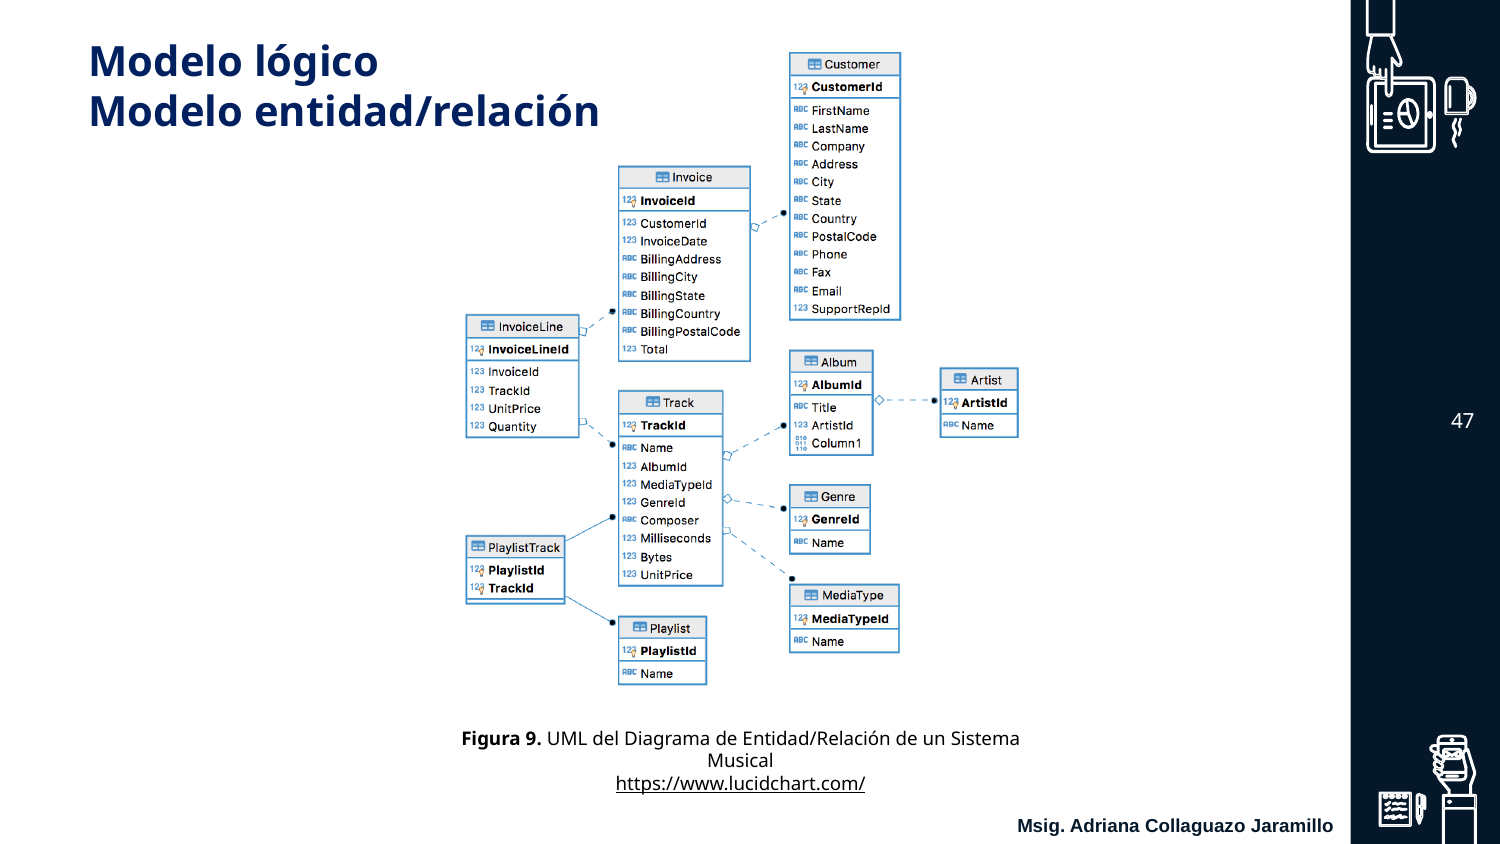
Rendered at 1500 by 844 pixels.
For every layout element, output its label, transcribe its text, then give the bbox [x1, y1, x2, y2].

slide_number ‹#› [1425, 362, 1500, 482]
picture [451, 40, 1030, 693]
text_box Modelo lógico Modelo entidad/relación [73, 27, 1285, 131]
text_box Figura 9. UML del Diagrama de Entidad/Relación de un Sistema Musical https://www.lucidchart.com/ [436, 719, 1044, 805]
